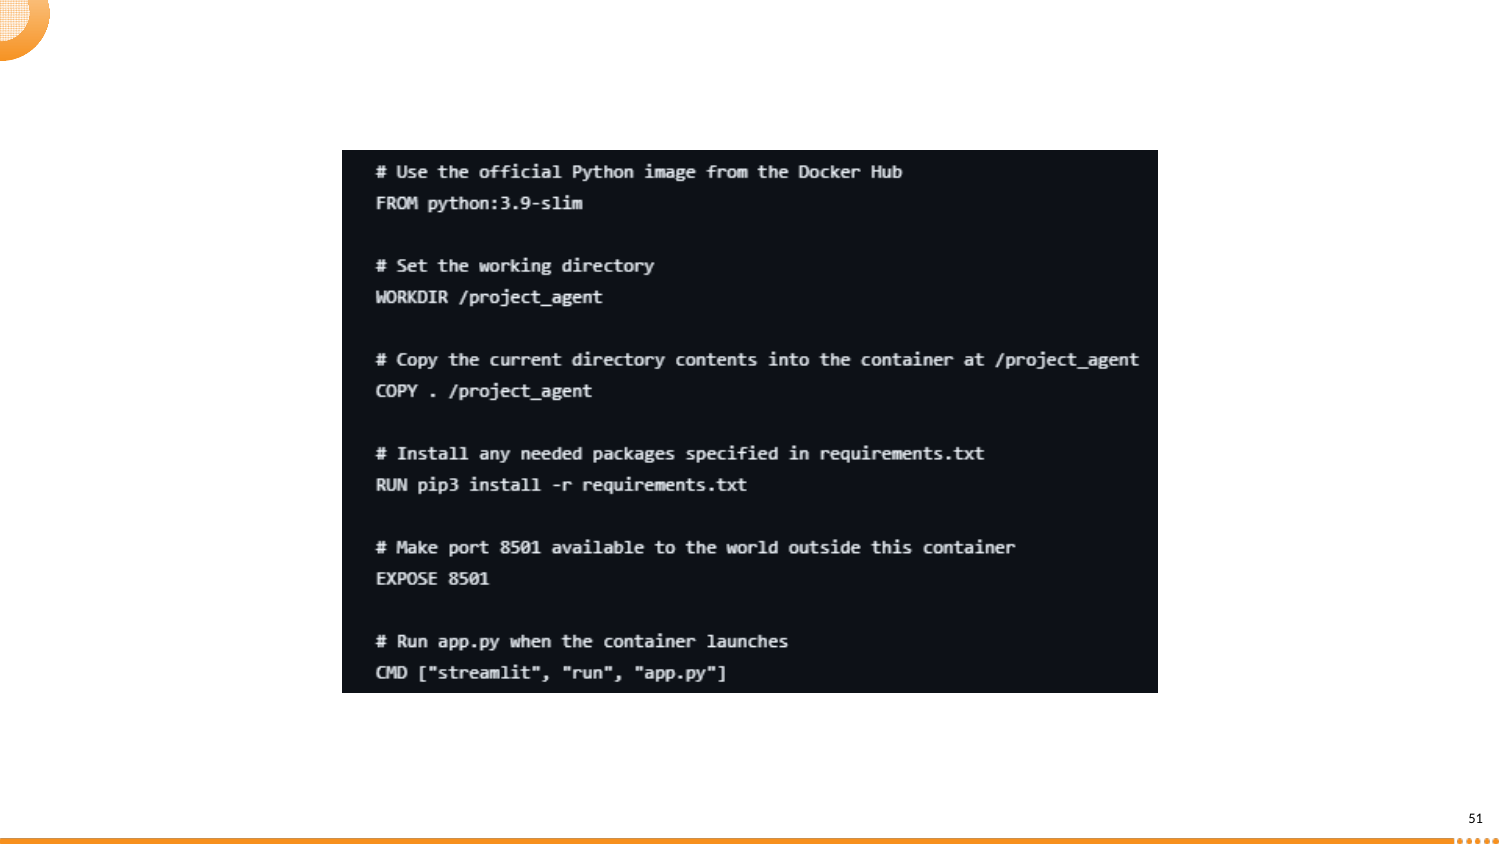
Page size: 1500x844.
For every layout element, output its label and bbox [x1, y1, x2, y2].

picture [0, 837, 1500, 844]
picture [341, 150, 1158, 694]
